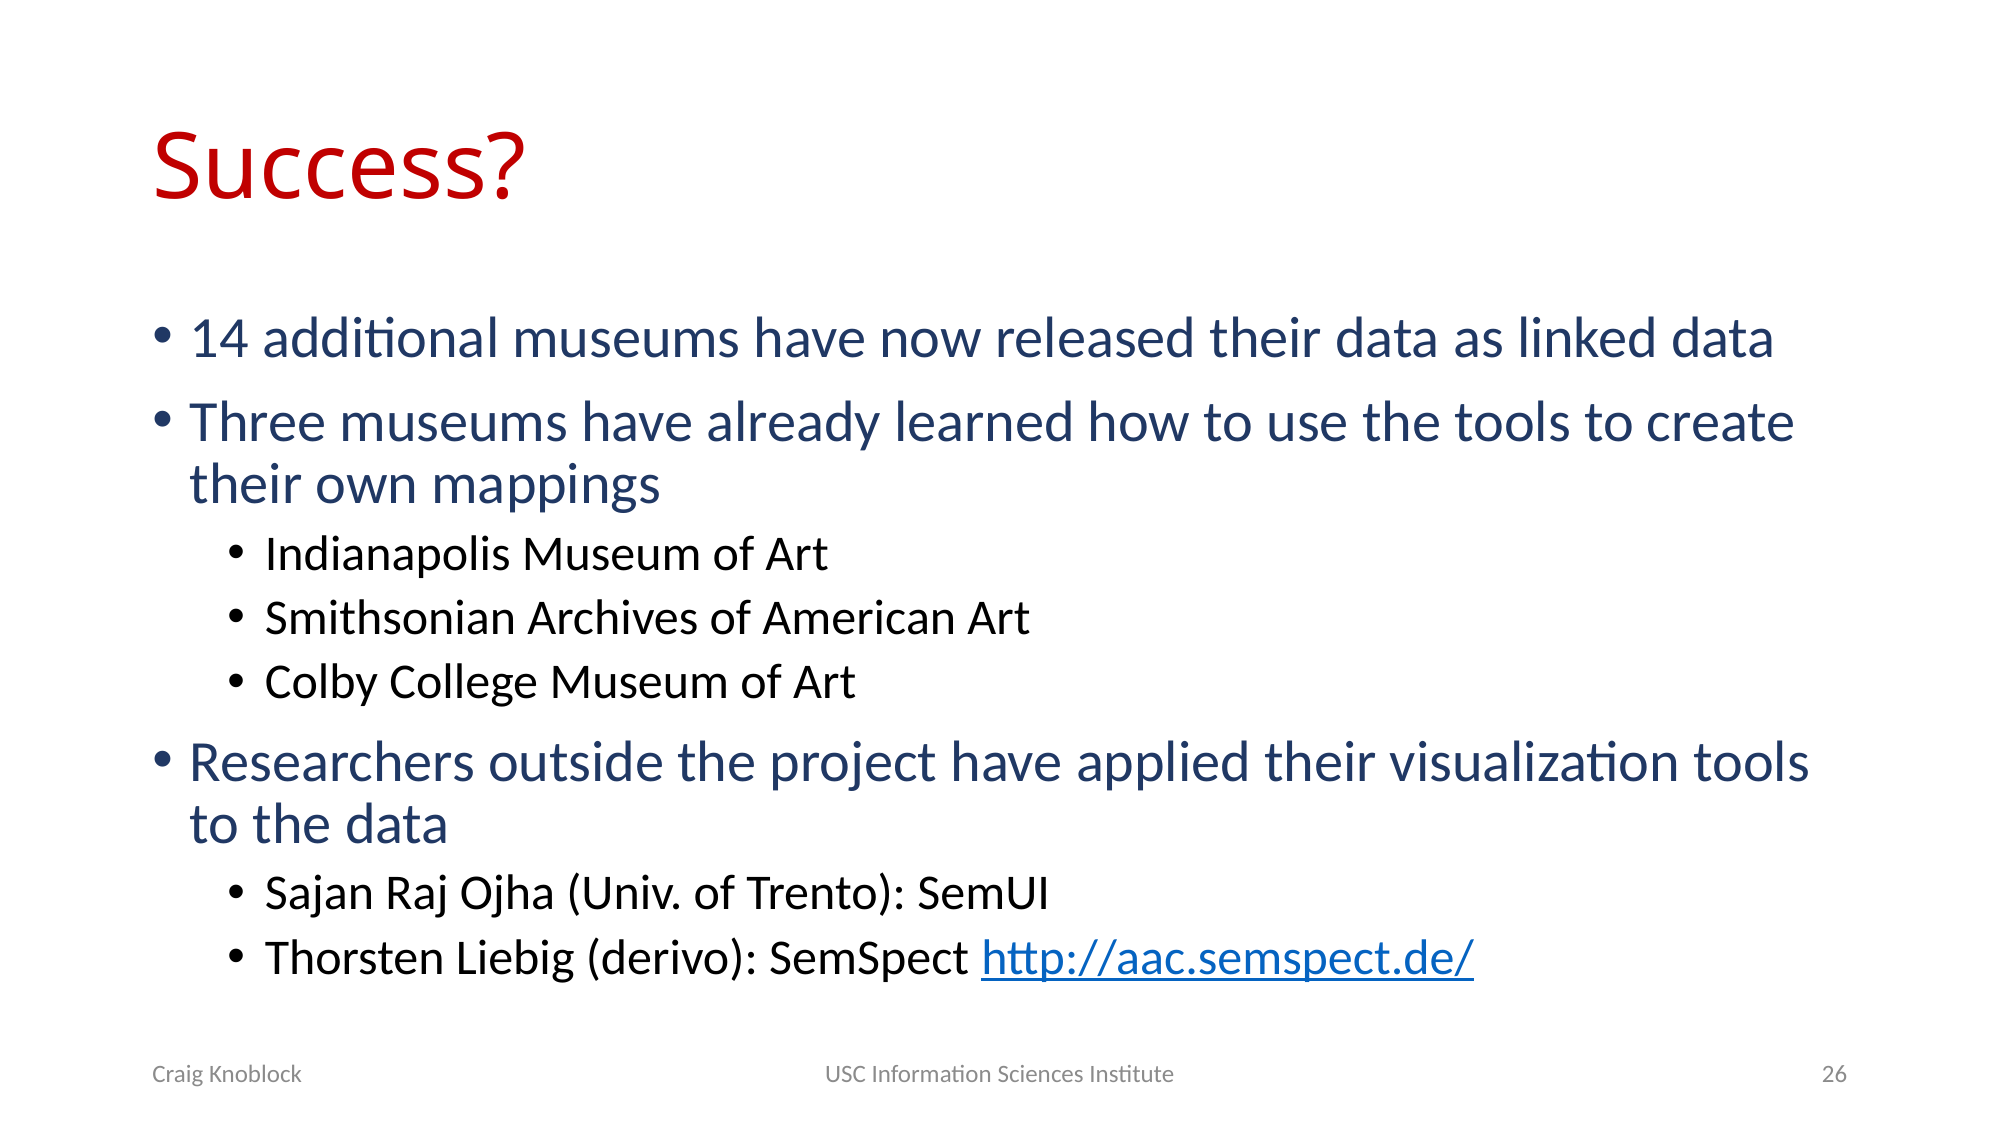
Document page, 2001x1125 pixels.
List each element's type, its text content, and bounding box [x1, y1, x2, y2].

slide_number 26 [1412, 1042, 1863, 1103]
title Success? [137, 59, 1863, 278]
footer USC Information Sciences Institute [662, 1042, 1338, 1103]
slide_number Craig Knoblock [137, 1042, 588, 1103]
list 14 additional museums have now released their data as linked data Three museums have already learned how to use the tools to create their own mappings Indianapolis Museum of Art Smithsonian Archives of American Art Colby College Museum of Art Researchers outside the project have applied their visualization tools to the data Sajan Raj Ojha (Univ. of Trento): SemUI Thorsten Liebig (derivo): SemSpect http://aac.semspect.de/ [137, 299, 1863, 1014]
